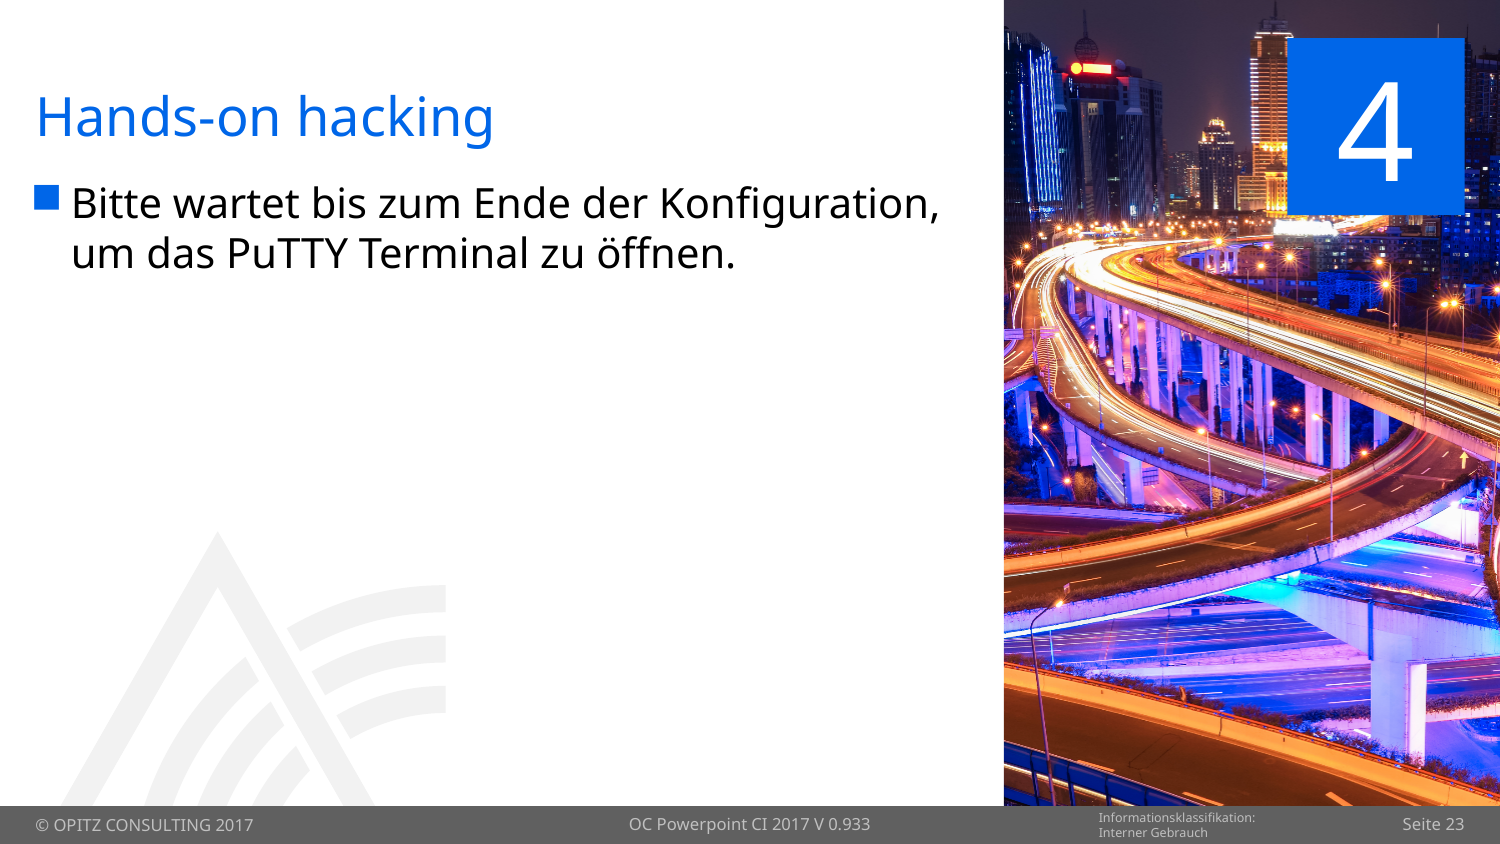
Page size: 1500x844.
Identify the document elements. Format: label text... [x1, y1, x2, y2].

list Bitte wartet bis zum Ende der Konfiguration, um das PuTTY Terminal zu öffnen. [35, 177, 969, 788]
title Hands-on hacking [35, 14, 969, 148]
footer OC Powerpoint CI 2017 V 0.933 [496, 806, 1004, 844]
list 4 [1287, 38, 1465, 216]
picture [1003, 0, 1500, 806]
